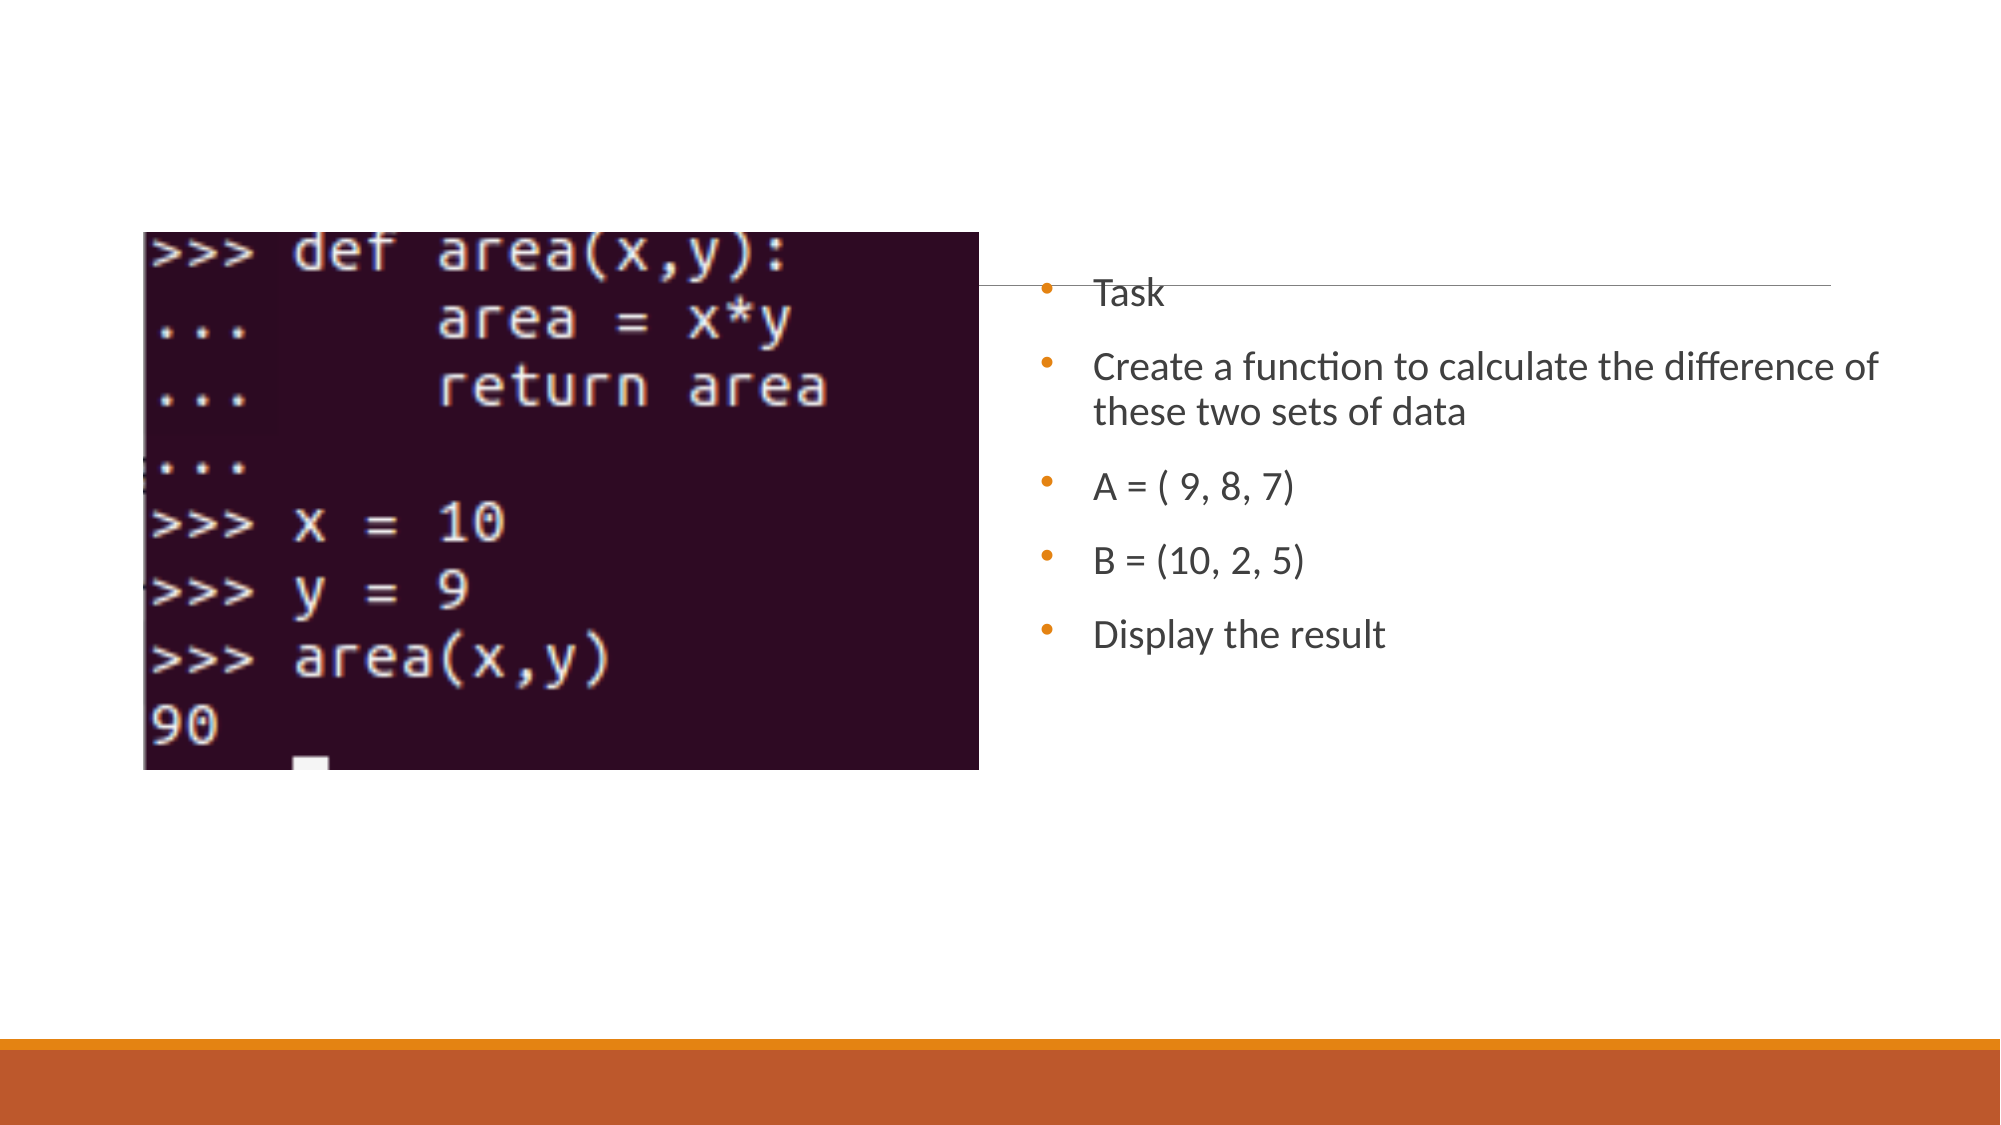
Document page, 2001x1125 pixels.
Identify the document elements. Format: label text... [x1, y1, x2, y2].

picture [142, 231, 979, 770]
list Task Create a function to calculate the difference of these two sets of data A = ( 9, 8, 7) B = (10, 2, 5) Display the result [1022, 263, 1901, 916]
